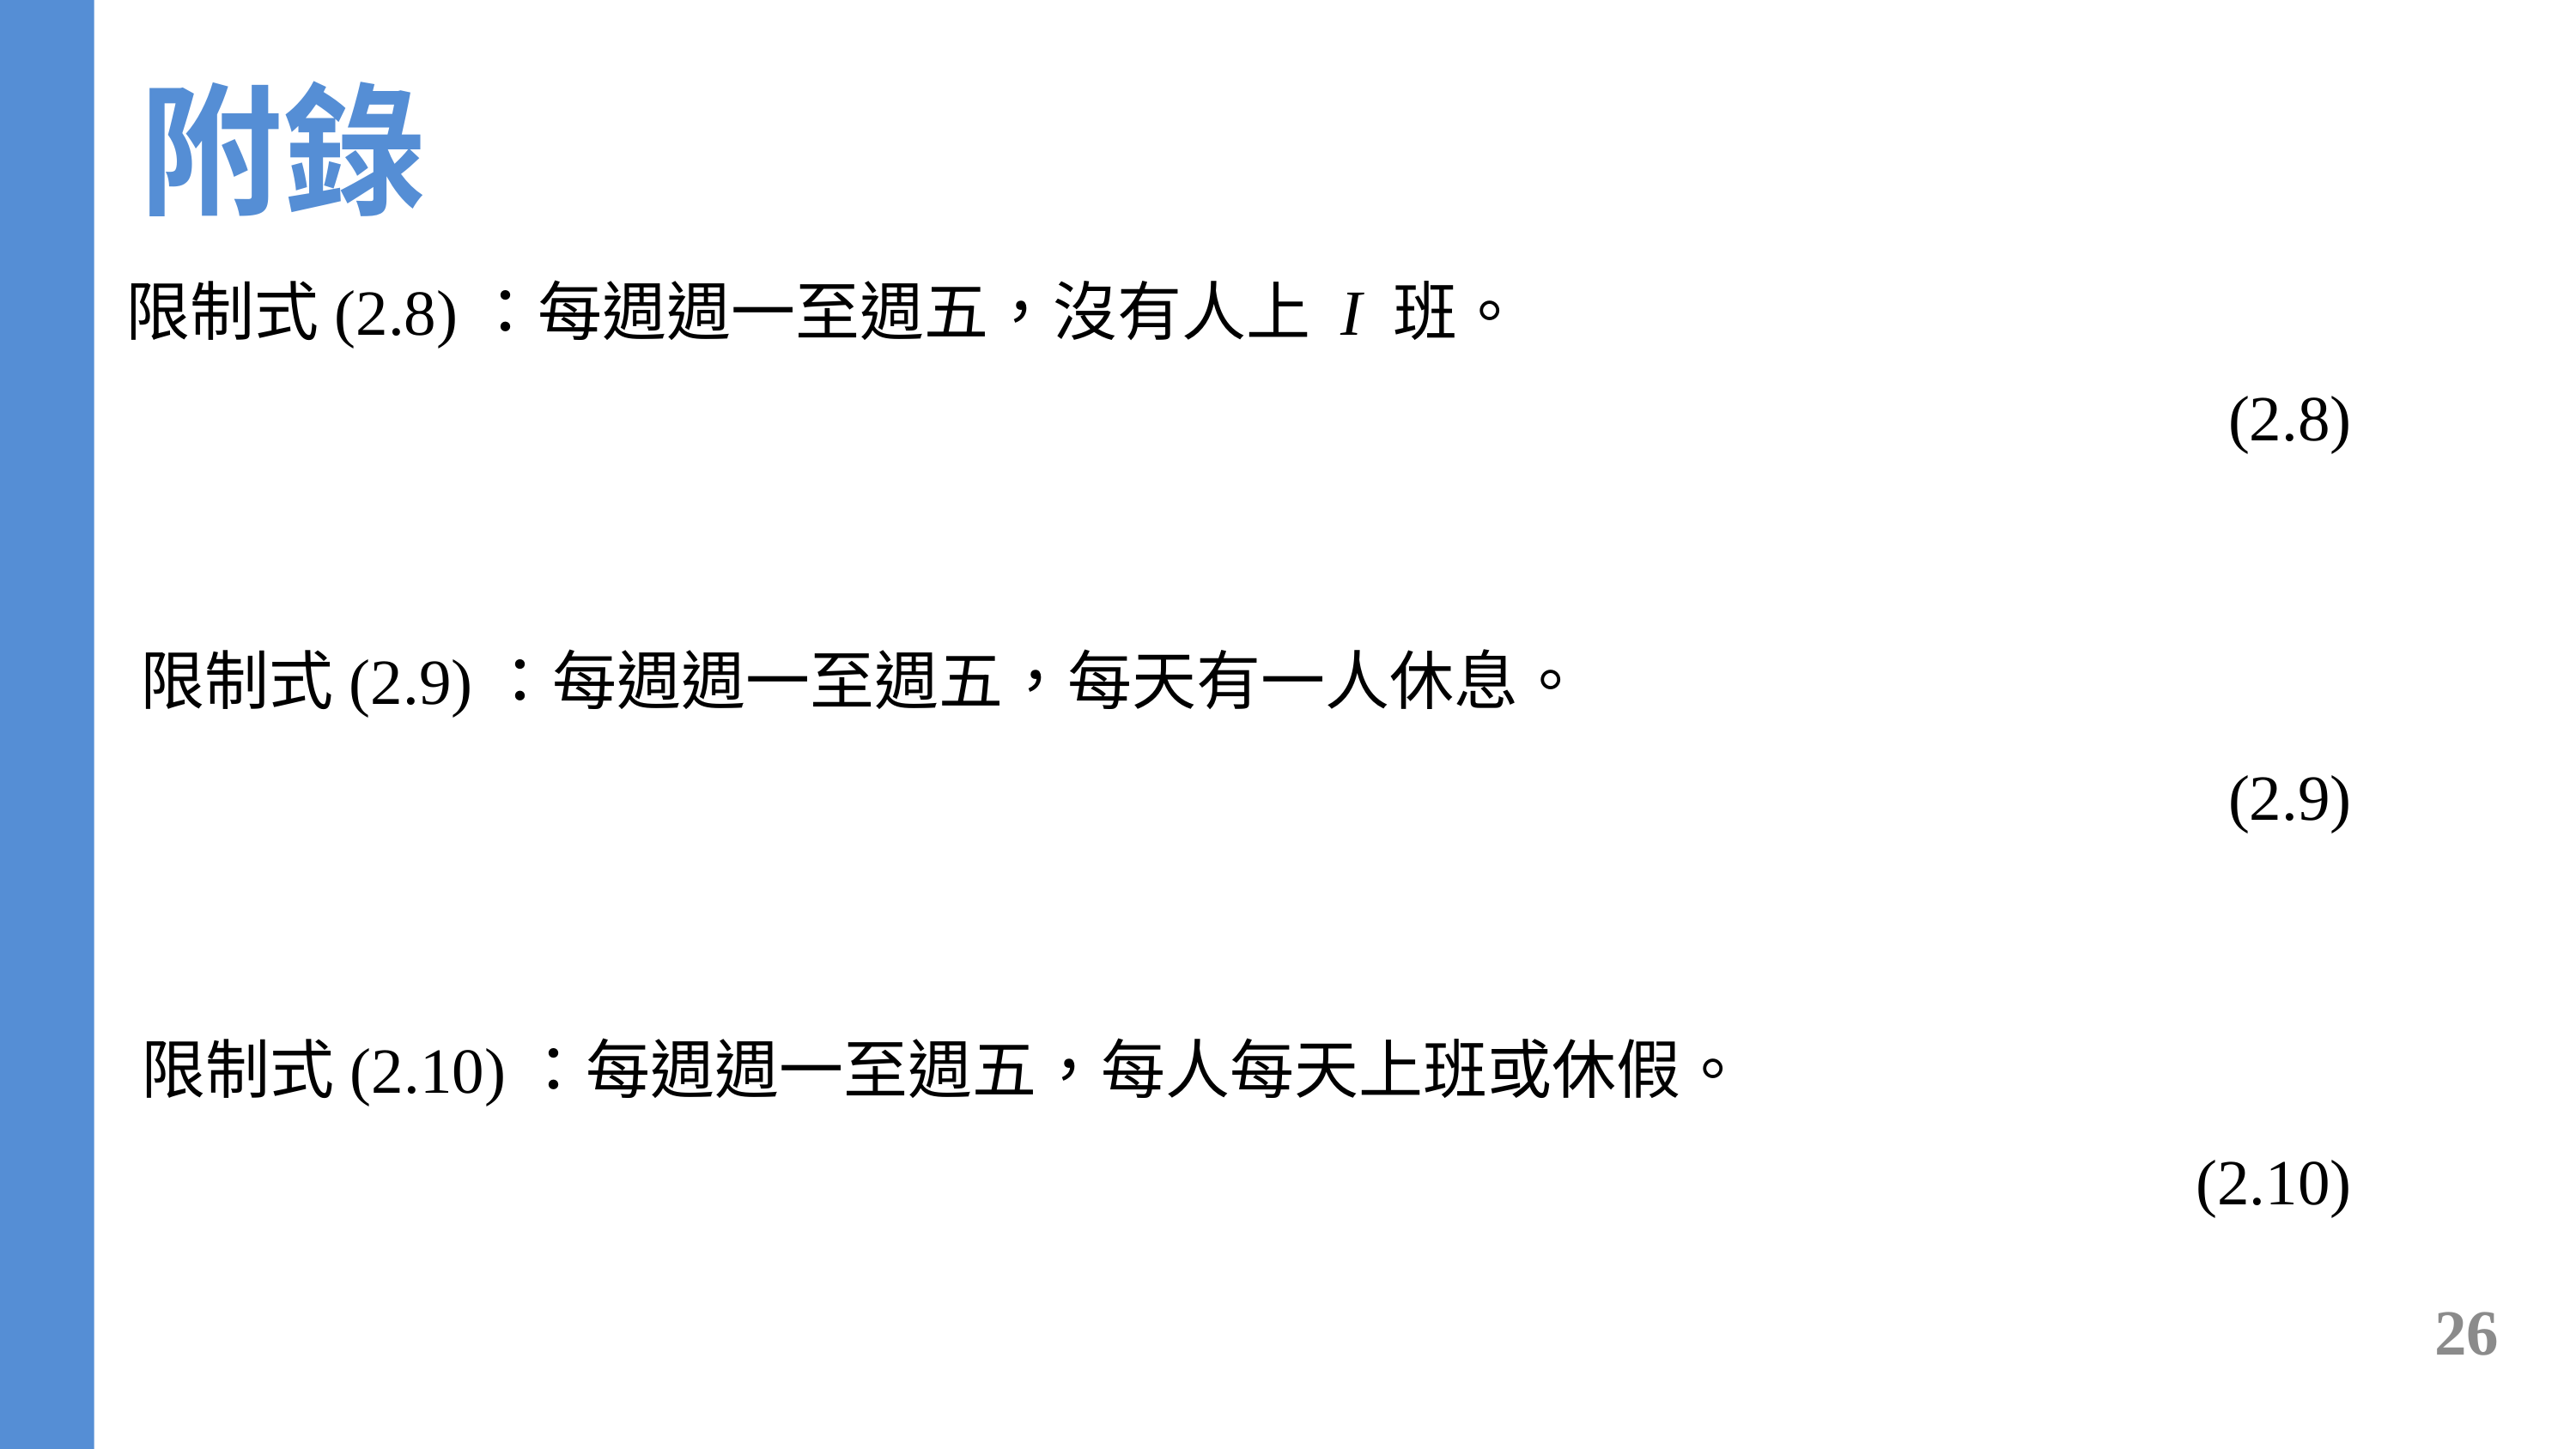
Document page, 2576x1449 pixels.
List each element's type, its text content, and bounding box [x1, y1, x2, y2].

text_box 限制式(2.10)：每週週一至週五，每人每天上班或休假。 [128, 1022, 1758, 1113]
text_box 限制式(2.8)：每週週一至週五，沒有人上 I 班。 [112, 264, 1535, 355]
slide_number 26 [2210, 1303, 2512, 1355]
text_box [0, 0, 94, 1449]
text_box 附錄 [139, 60, 1030, 233]
text_box 限制式(2.9)：每週週一至週五，每天有一人休息。 [127, 634, 1596, 724]
